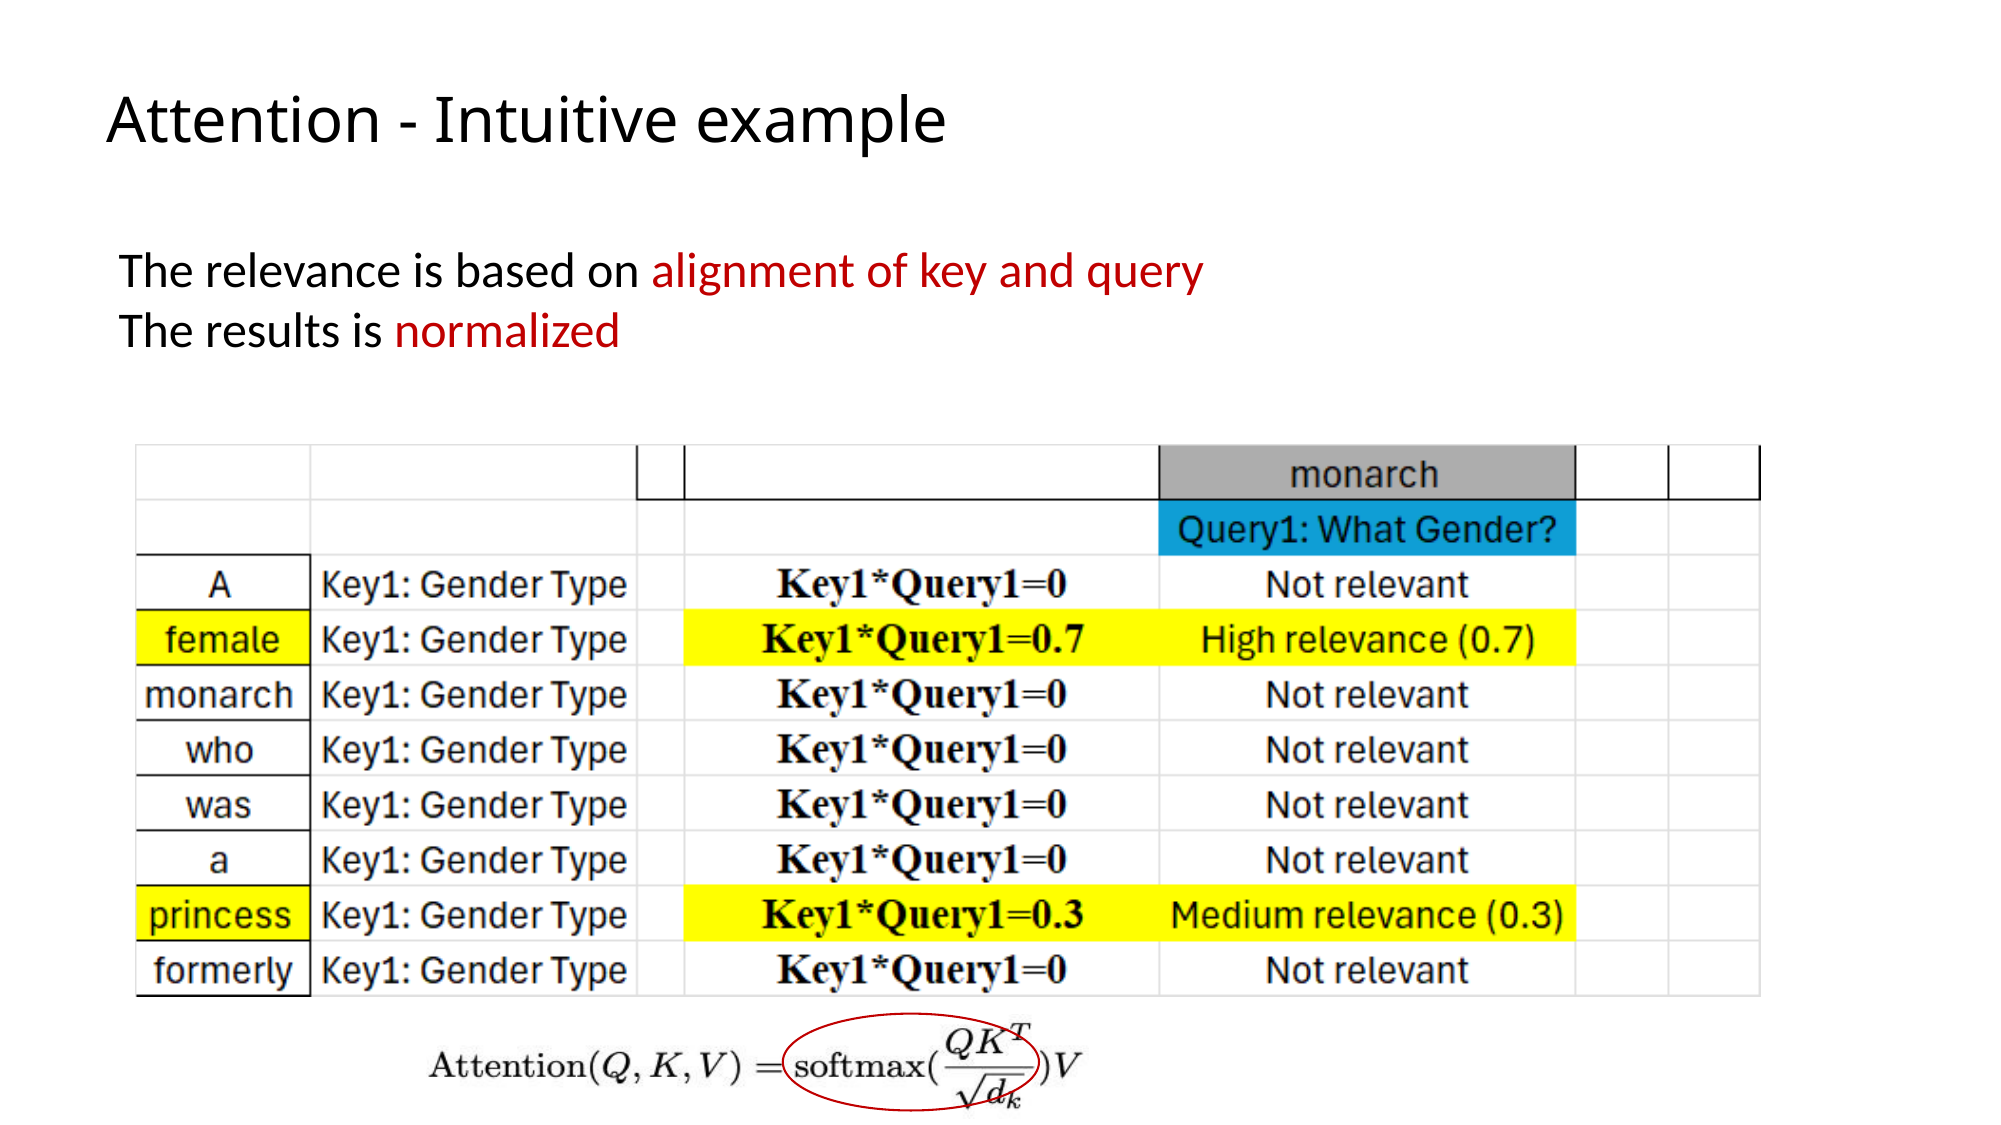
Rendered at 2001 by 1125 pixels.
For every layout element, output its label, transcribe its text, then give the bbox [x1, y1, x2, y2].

title Attention - Intuitive example [91, 80, 1781, 165]
text_box The relevance is based on alignment of key and query The results is normalized [103, 229, 1703, 425]
picture [426, 1014, 1089, 1119]
picture [135, 444, 1761, 997]
